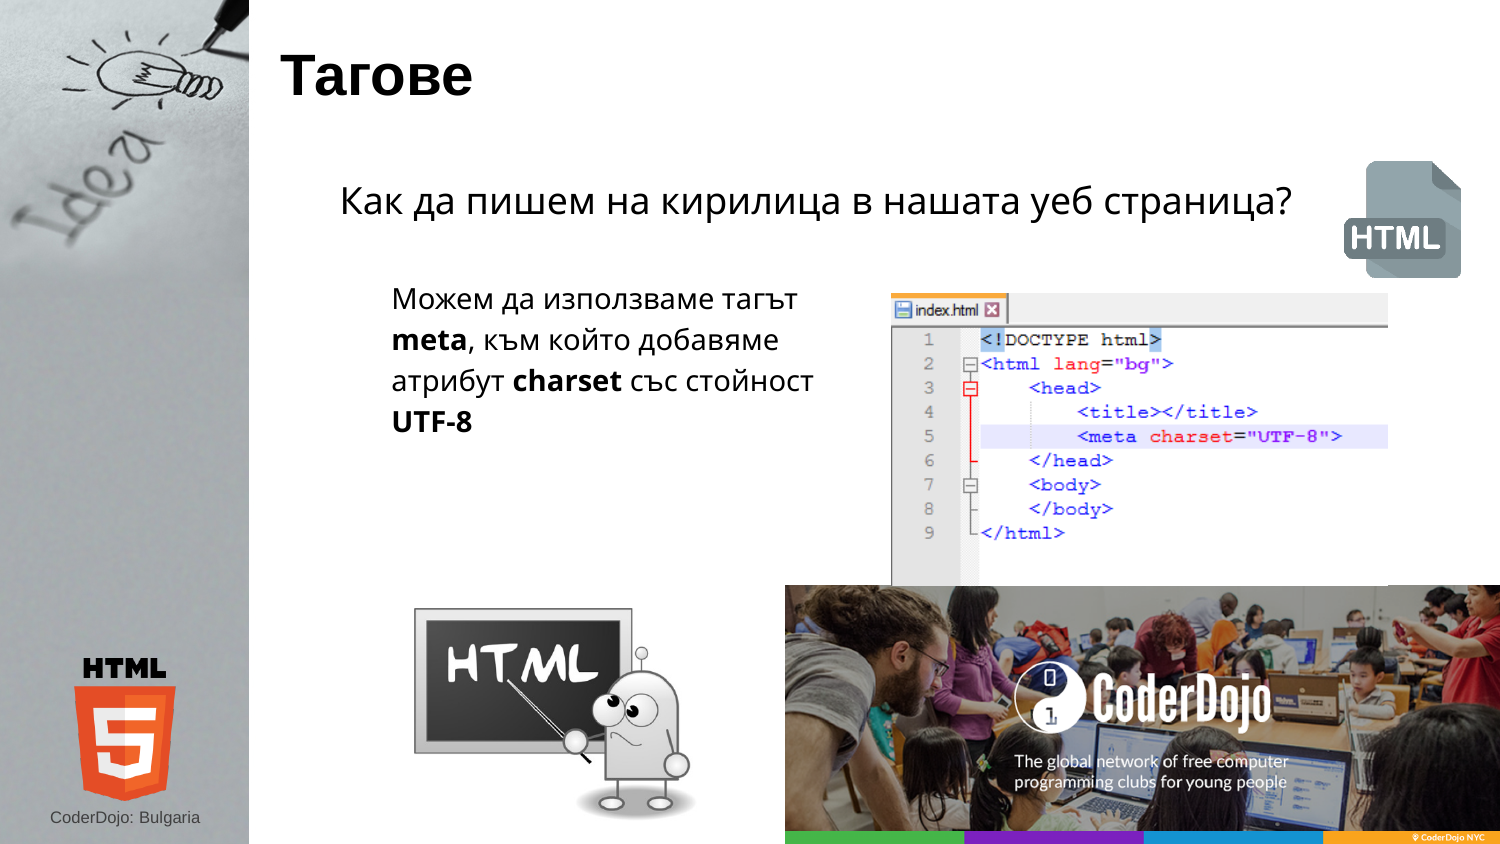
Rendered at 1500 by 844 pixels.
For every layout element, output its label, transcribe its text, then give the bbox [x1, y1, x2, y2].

picture [0, 0, 1500, 844]
text_box CoderDojo: Bulgaria [35, 799, 780, 835]
list Можем да използваме тагът meta, към който добавяме атрибут charset със стойност UTF-8 [326, 273, 857, 765]
list Как да пишем на кирилица в нашата уеб страница? [324, 161, 1343, 238]
title Тагове [265, 0, 1500, 146]
